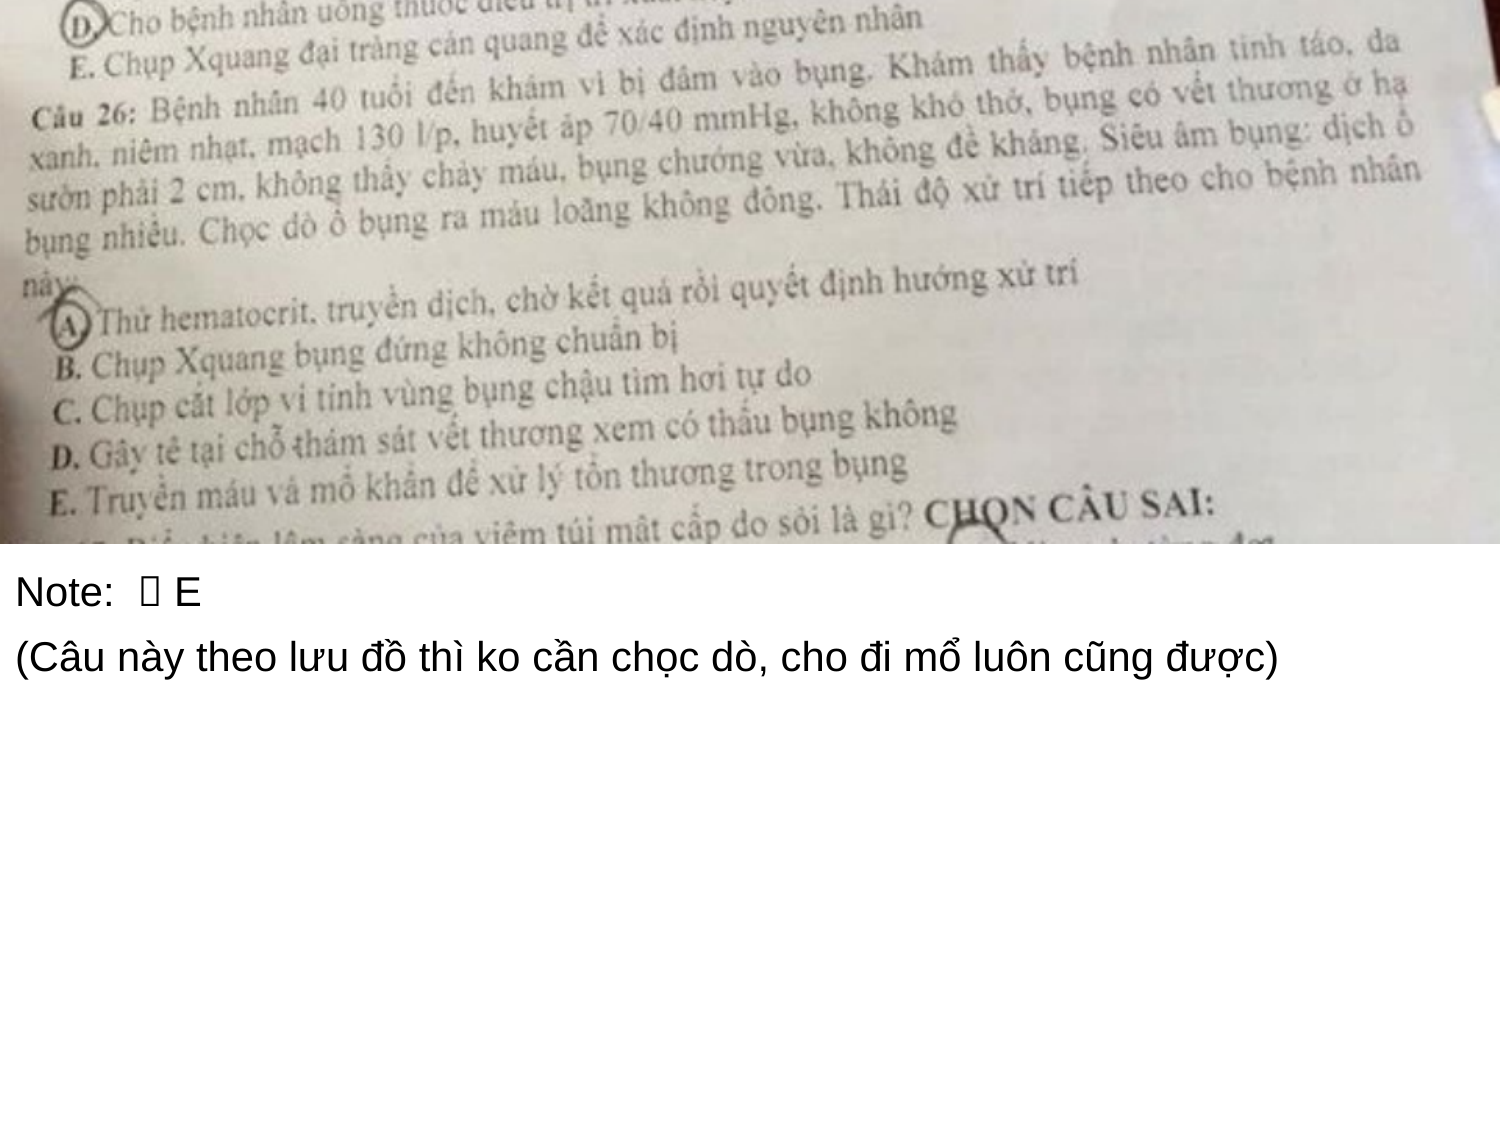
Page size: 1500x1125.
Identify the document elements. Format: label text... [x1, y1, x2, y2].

picture [0, 0, 1500, 544]
subtitle Note:  E (Câu này theo lưu đồ thì ko cần chọc dò, cho đi mổ luôn cũng được) [0, 562, 1500, 1094]
